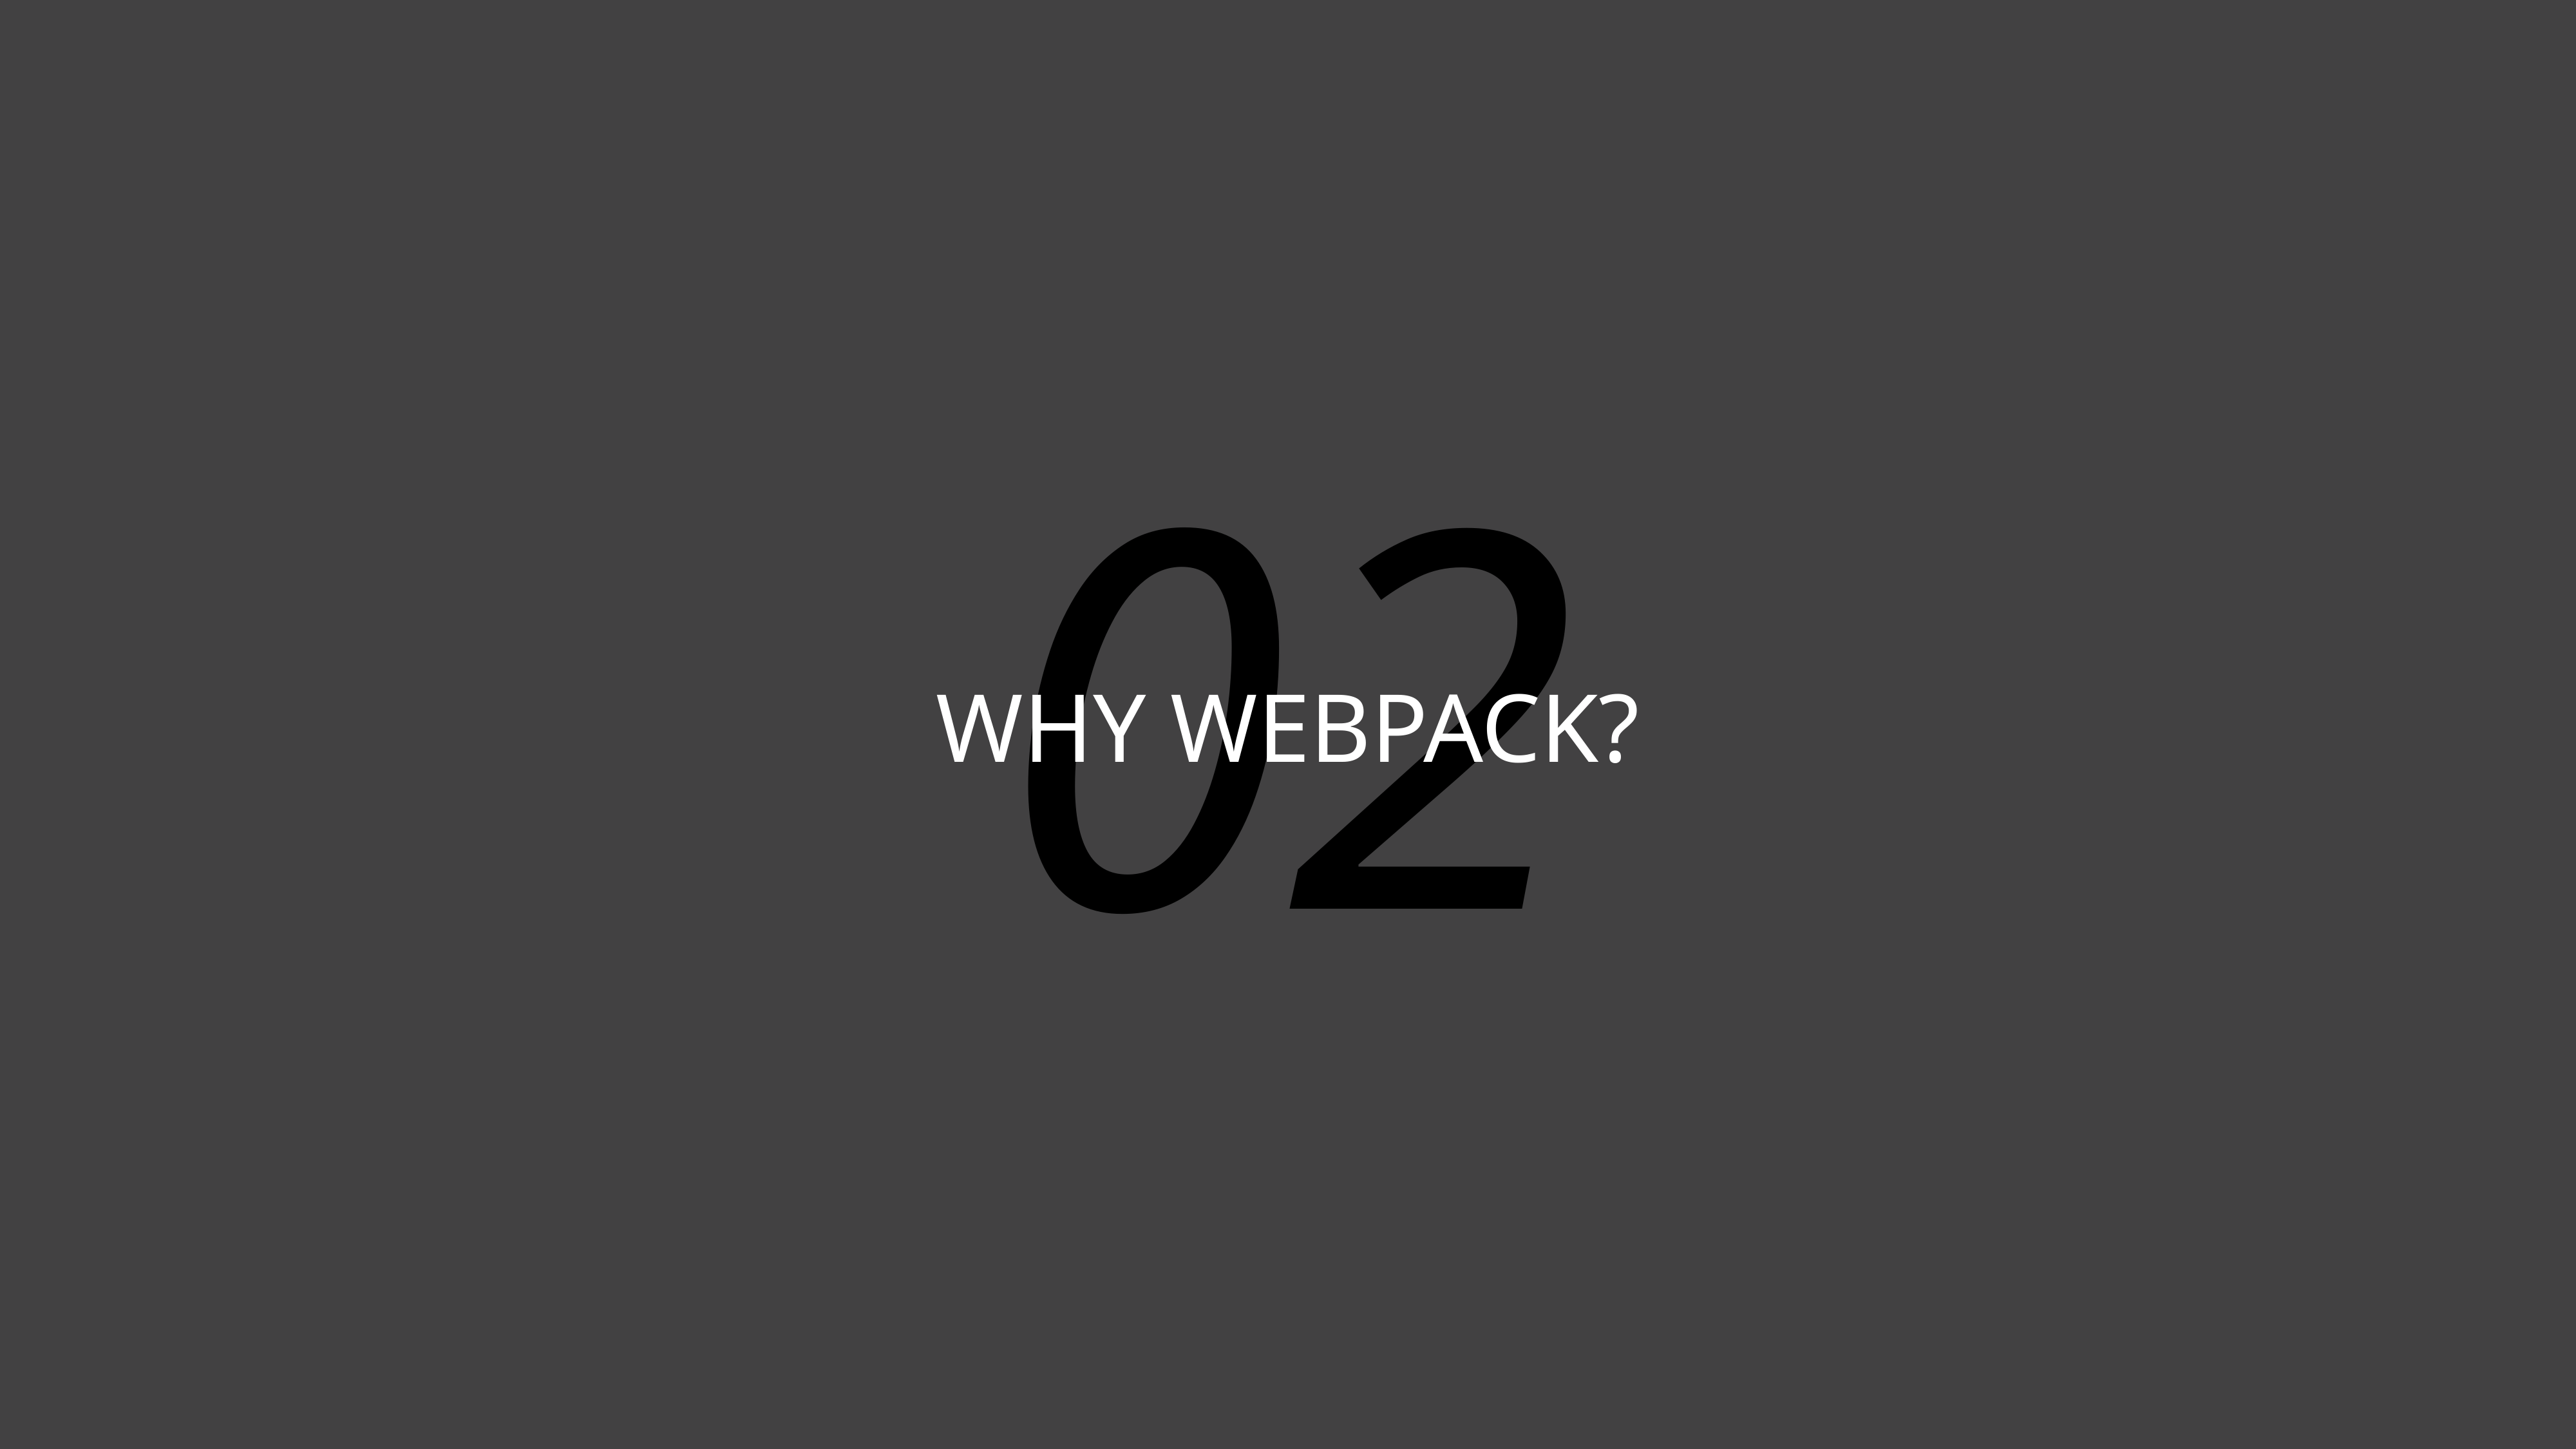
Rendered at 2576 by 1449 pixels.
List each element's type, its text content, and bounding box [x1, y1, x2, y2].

list Why Webpack? [577, 653, 1999, 796]
list 02 [577, 796, 1999, 1032]
list 02 [577, 366, 1999, 653]
